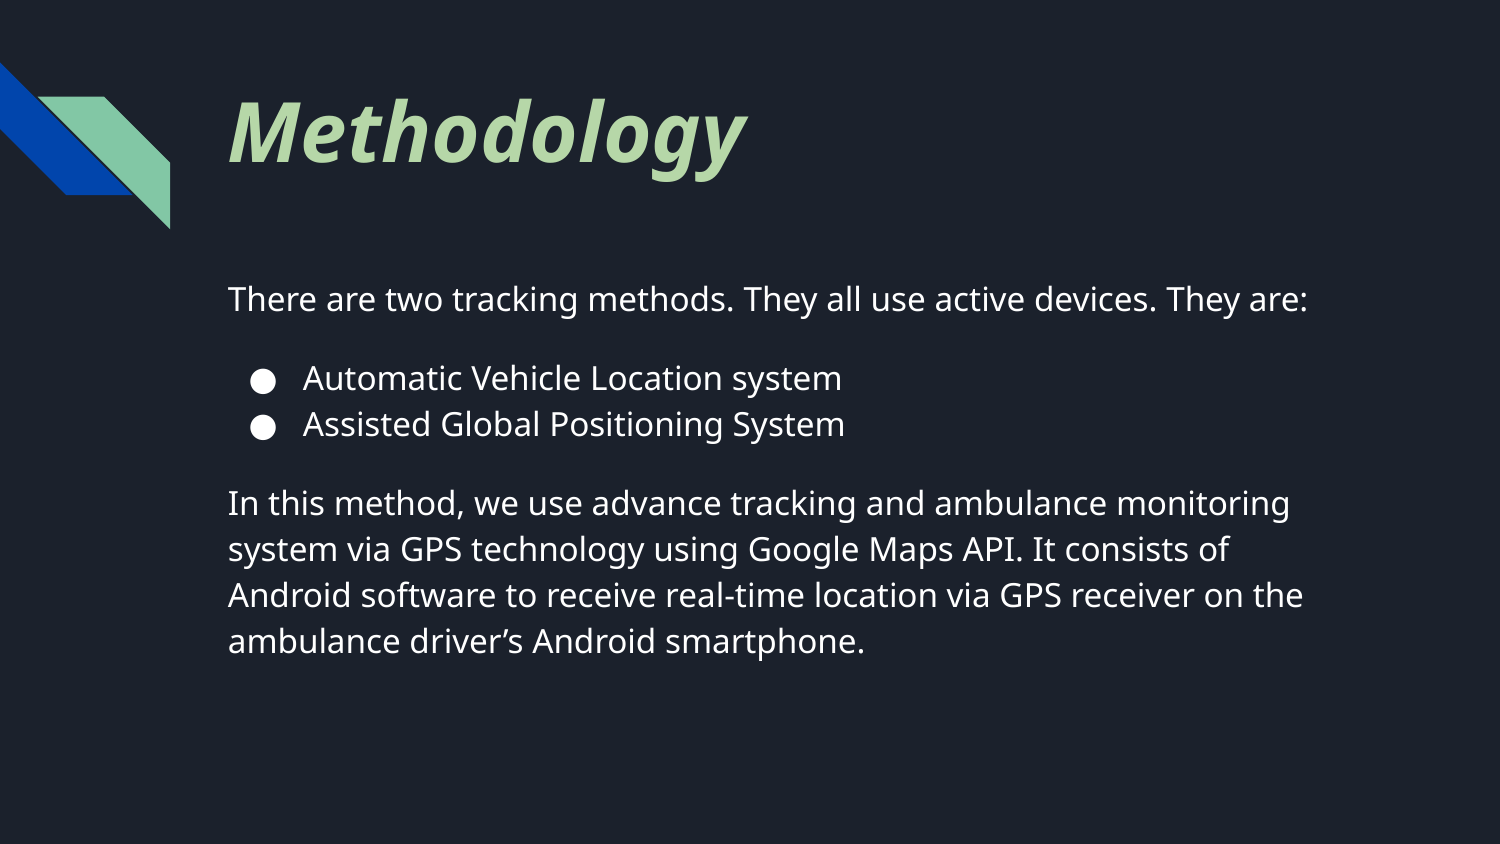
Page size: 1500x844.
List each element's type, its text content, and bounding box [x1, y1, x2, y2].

list There are two tracking methods. They all use active devices. They are: Automatic Vehicle Location system Assisted Global Positioning System In this method, we use advance tracking and ambulance monitoring system via GPS technology using Google Maps API. It consists of Android software to receive real-time location via GPS receiver on the ambulance driver’s Android smartphone. [212, 257, 1368, 735]
title Methodology [212, 64, 1368, 215]
